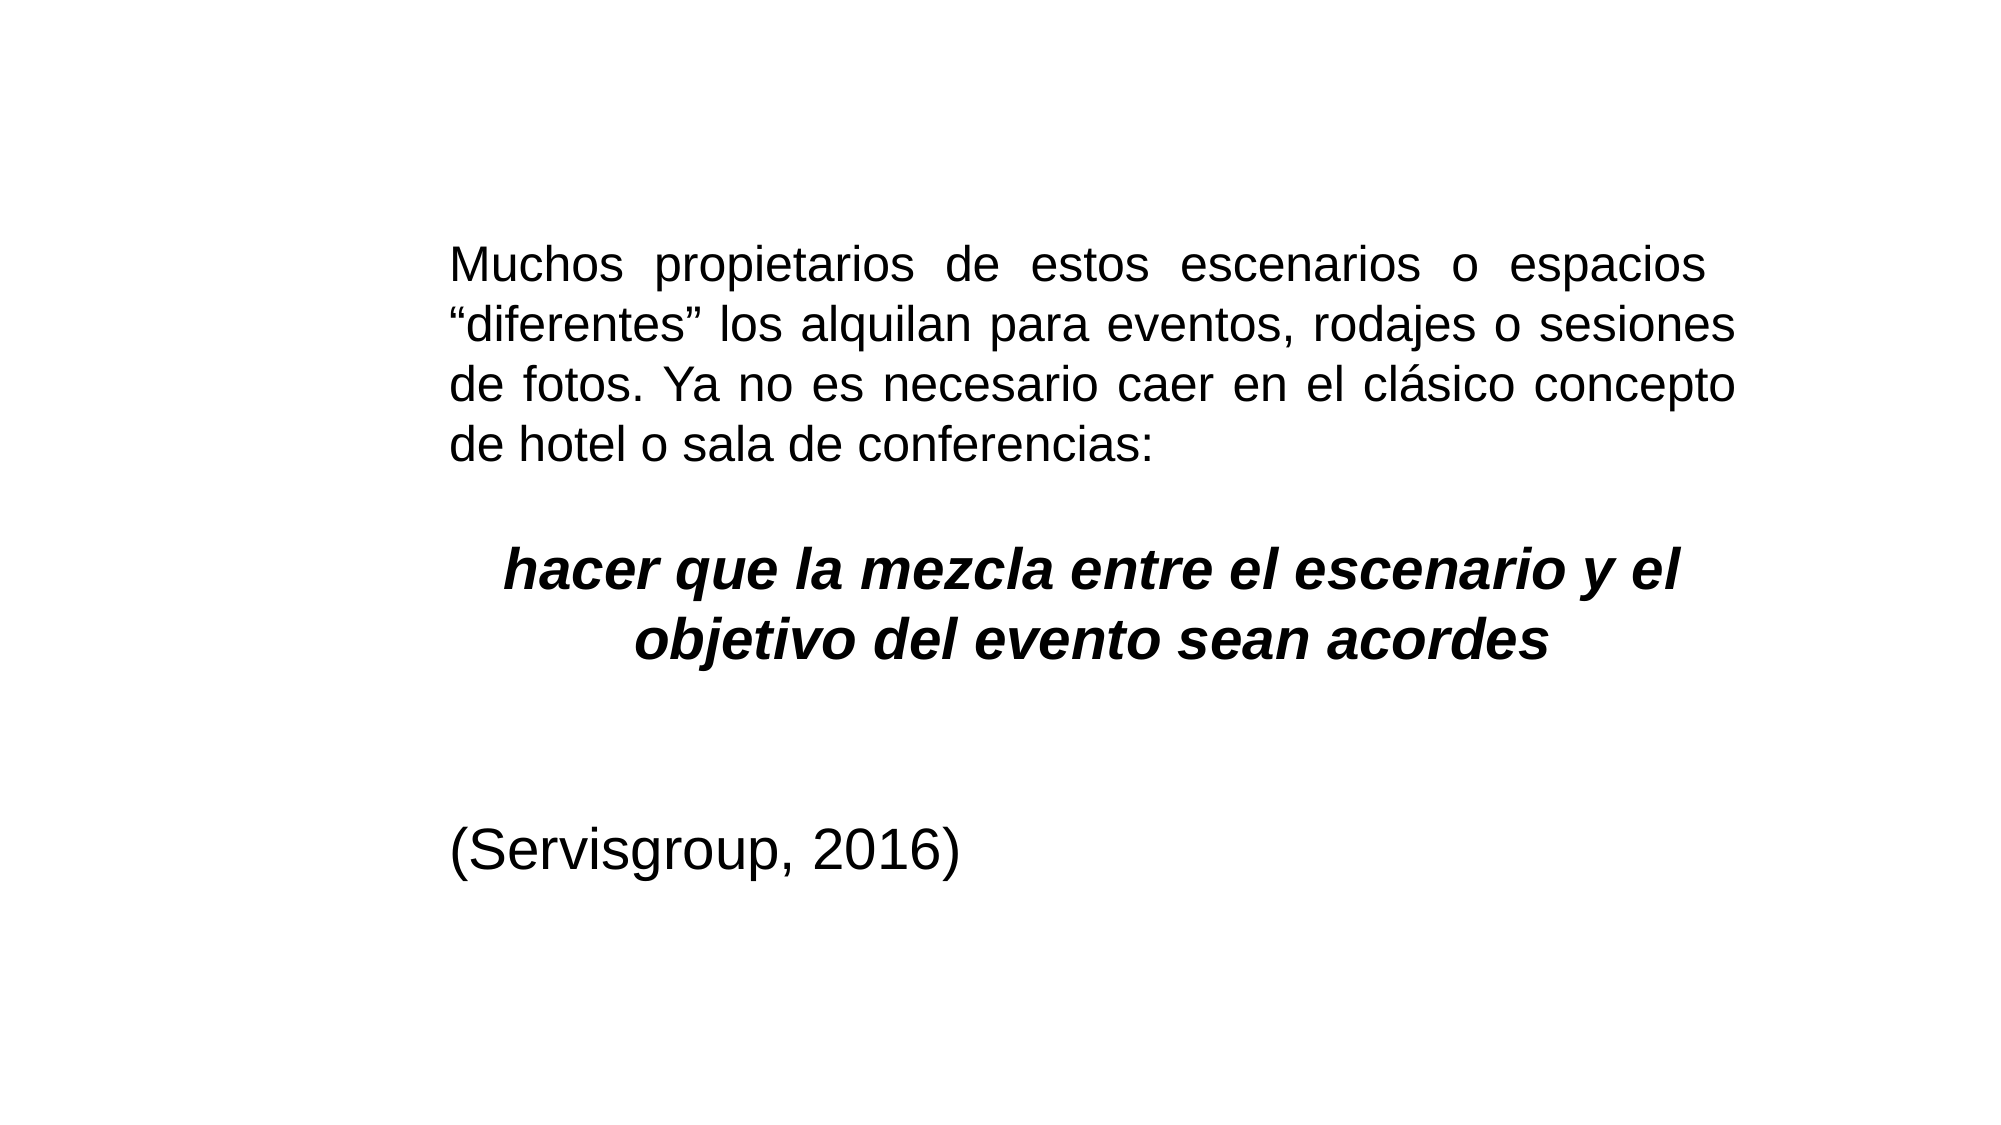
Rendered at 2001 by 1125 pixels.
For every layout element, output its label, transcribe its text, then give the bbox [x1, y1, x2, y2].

text_box Muchos propietarios de estos escenarios o espacios “diferentes” los alquilan para eventos, rodajes o sesiones de fotos. Ya no es necesario caer en el clásico concepto de hotel o sala de conferencias: hacer que la mezcla entre el escenario y el objetivo del evento sean acordes (Servisgroup, 2016) [434, 223, 1752, 959]
